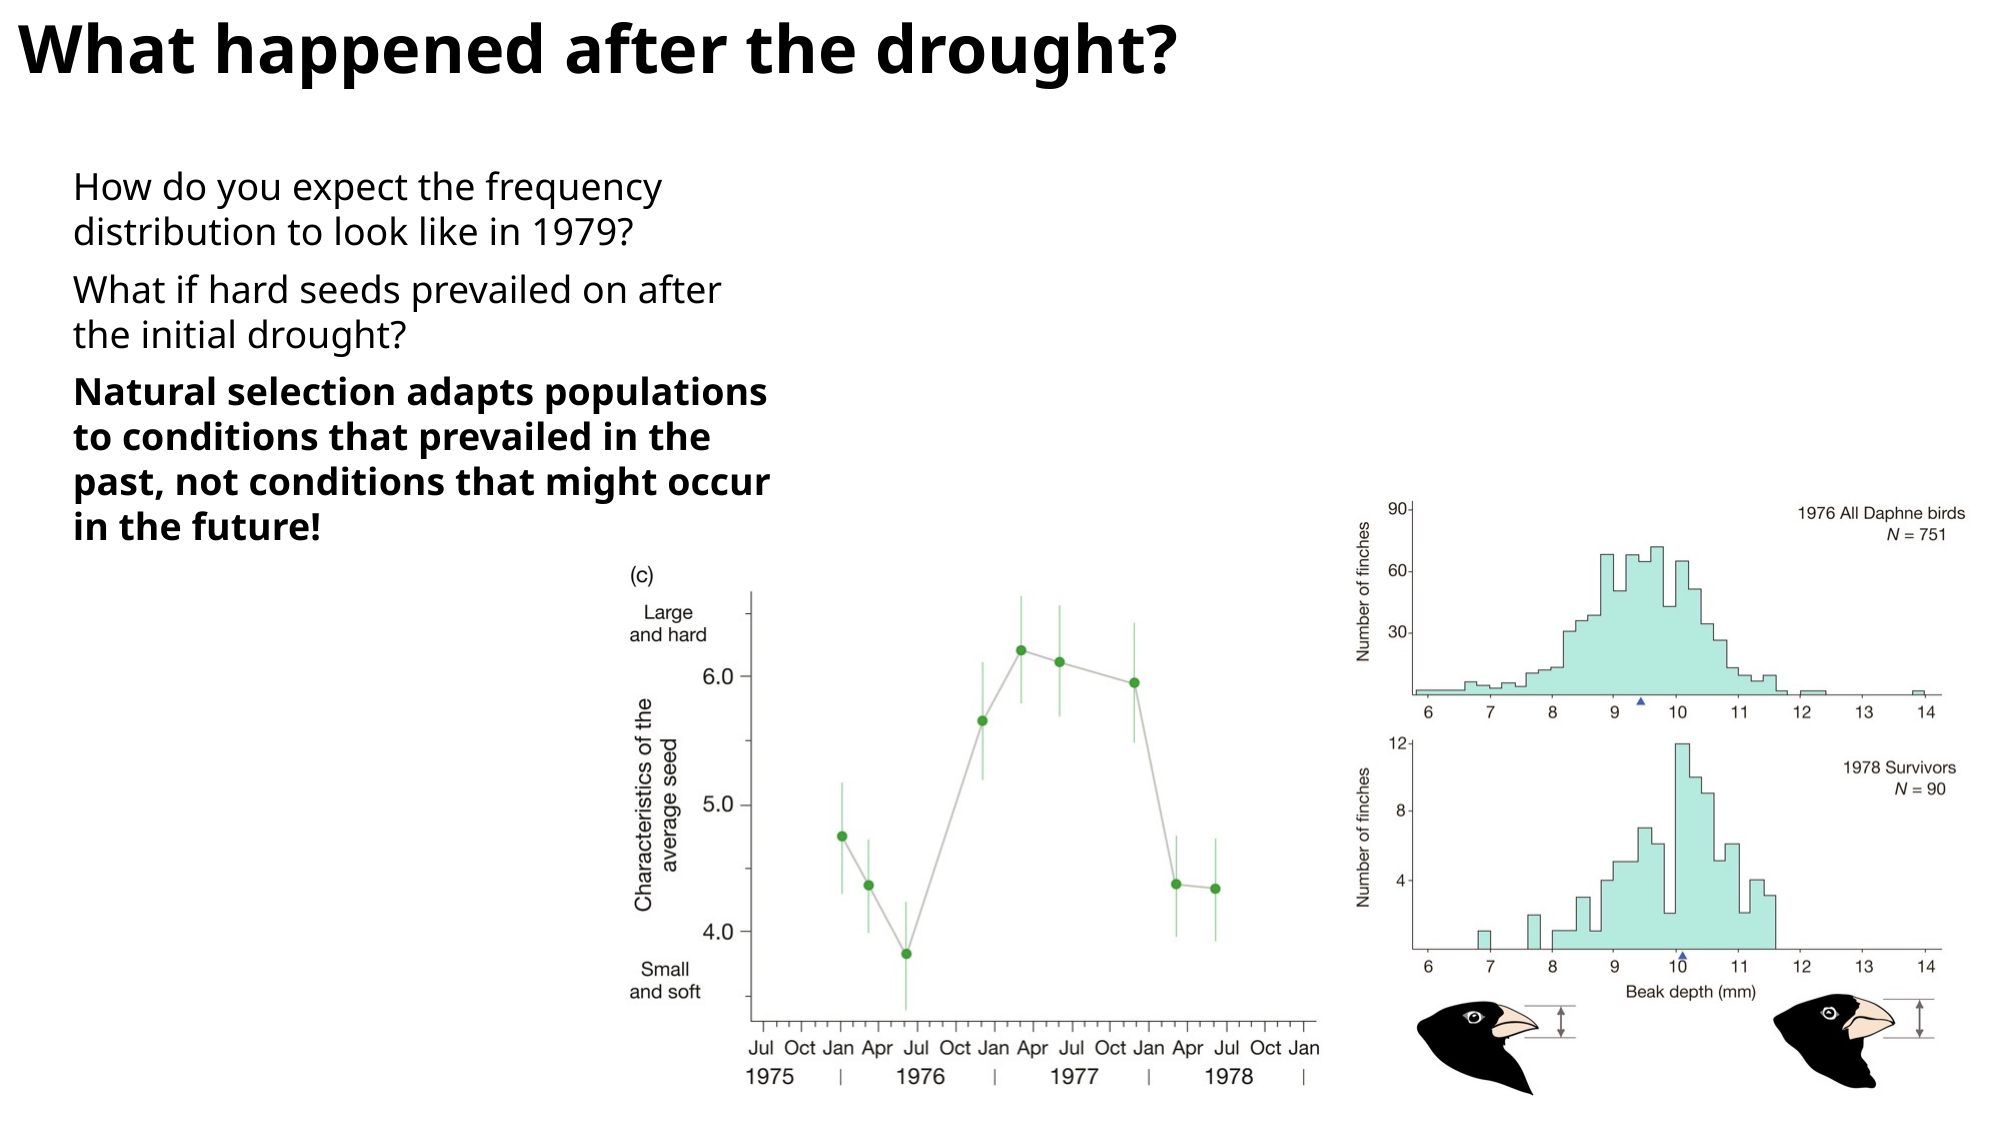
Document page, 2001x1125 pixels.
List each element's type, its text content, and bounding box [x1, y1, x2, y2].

picture [618, 557, 1328, 1093]
picture [1347, 491, 1972, 1099]
text_box What happened after the drought? [4, 0, 1194, 95]
text_box How do you expect the frequency distribution to look like in 1979? What if hard seeds prevailed on after the initial drought? Natural selection adapts populations to conditions that prevailed in the past, not conditions that might occur in the future! [58, 155, 790, 556]
